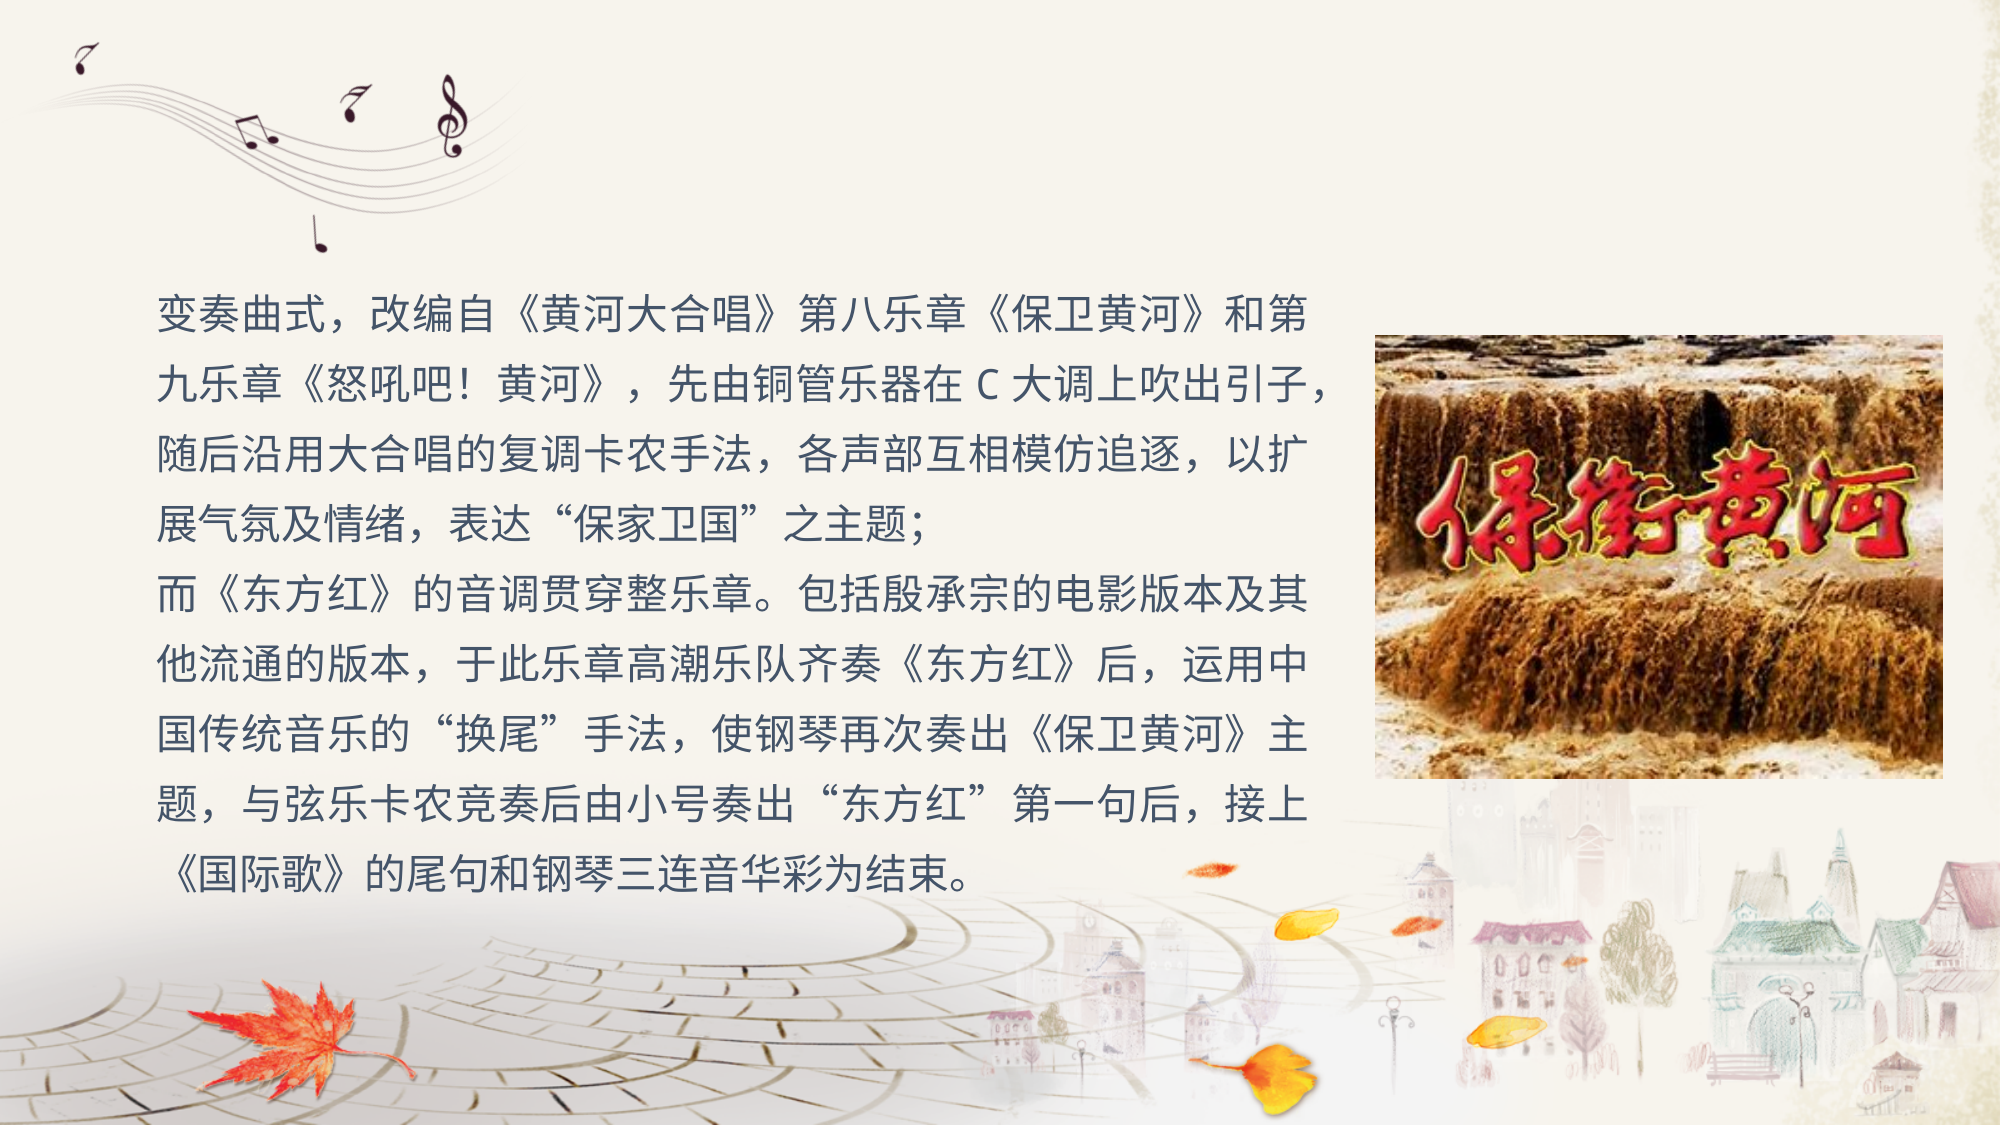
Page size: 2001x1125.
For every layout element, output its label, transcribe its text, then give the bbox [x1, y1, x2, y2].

text_box 变奏曲式，改编自《黄河大合唱》第八乐章《保卫黄河》和第九乐章《怒吼吧！黄河》，先由铜管乐器在C大调上吹出引子，随后沿用大合唱的复调卡农手法，各声部互相模仿追逐，以扩展气氛及情绪，表达“保家卫国”之主题； 而《东方红》的音调贯穿整乐章。包括殷承宗的电影版本及其他流通的版本，于此乐章高潮乐队齐奏《东方红》后，运用中国传统音乐的“换尾”手法，使钢琴再次奏出《保卫黄河》主题，与弦乐卡农竞奏后由小号奏出“东方红”第一句后，接上《国际歌》的尾句和钢琴三连音华彩为结束。 [141, 260, 1325, 906]
picture [0, 0, 2000, 1125]
